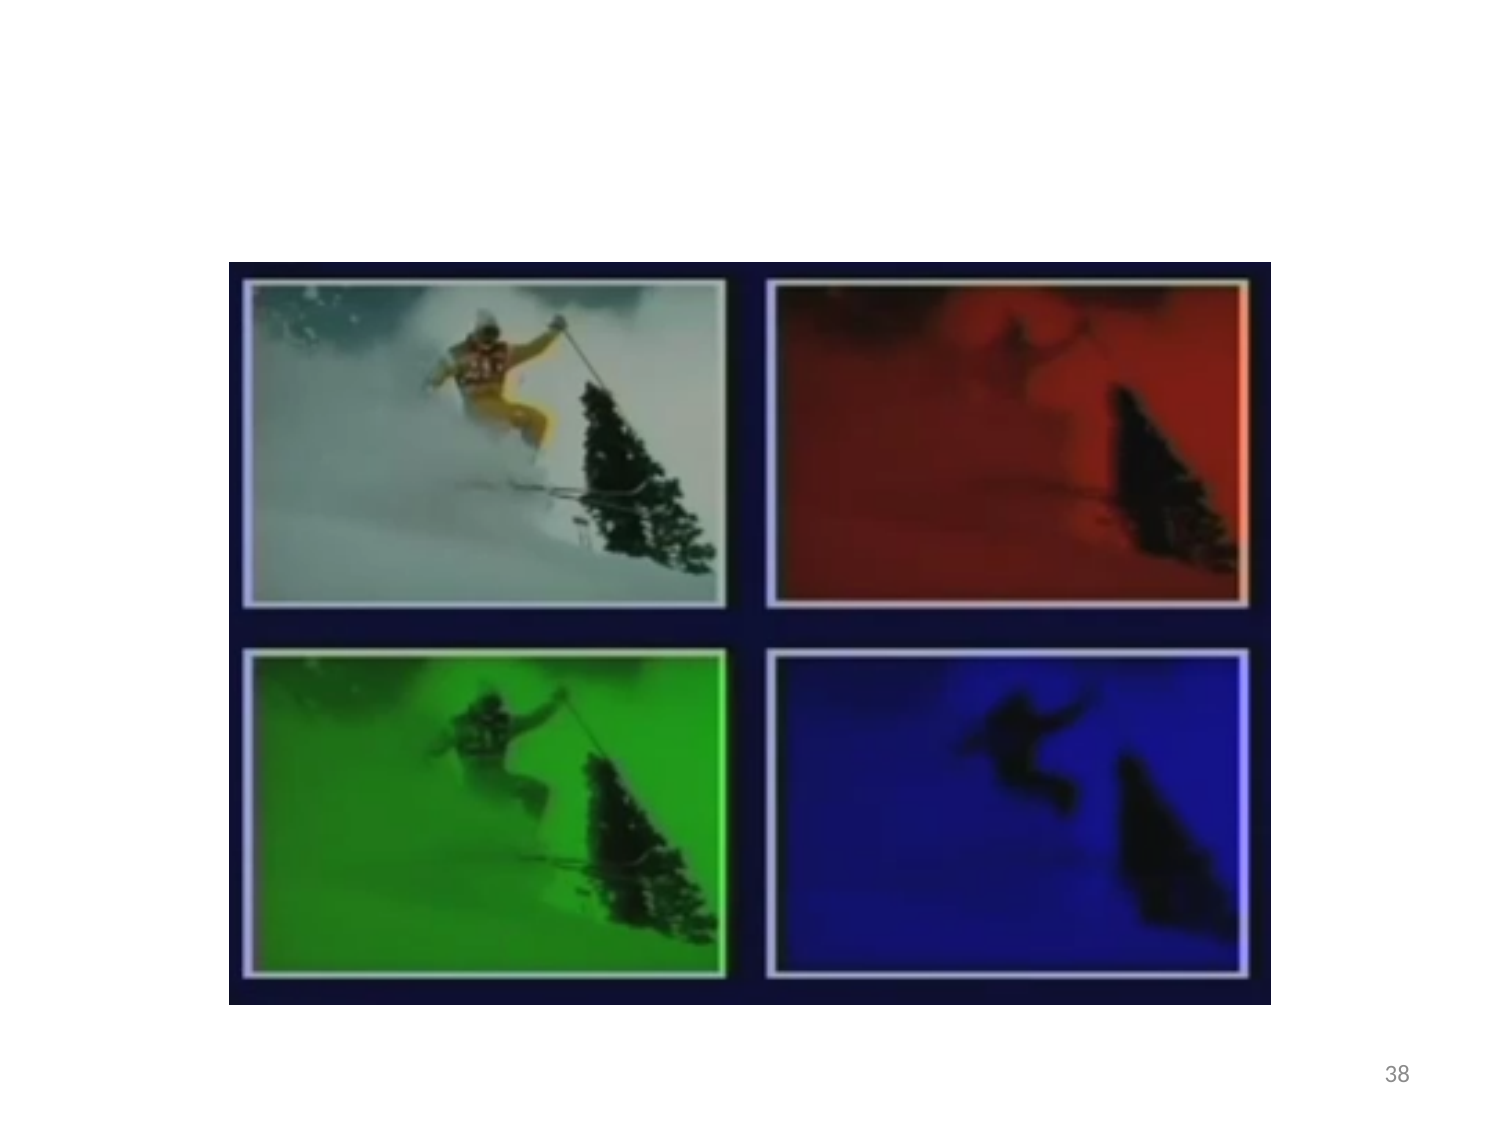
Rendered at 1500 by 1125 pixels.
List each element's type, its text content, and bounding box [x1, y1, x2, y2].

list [74, 262, 1426, 1006]
slide_number 38 [1074, 1042, 1425, 1103]
